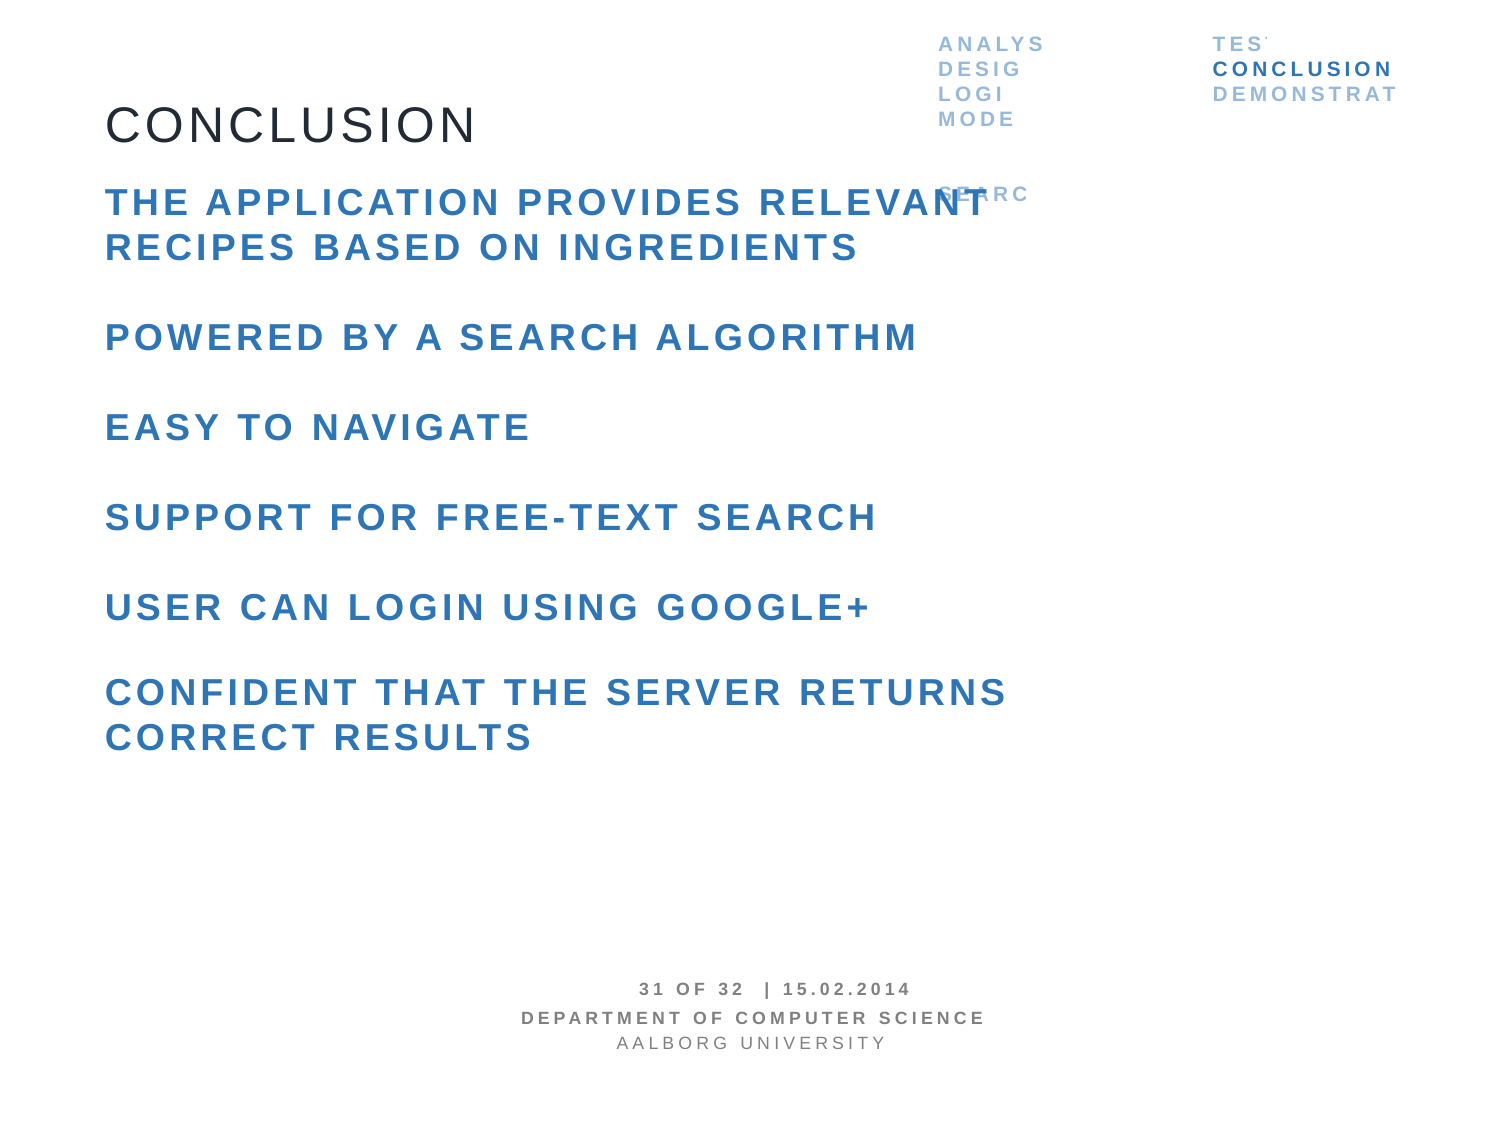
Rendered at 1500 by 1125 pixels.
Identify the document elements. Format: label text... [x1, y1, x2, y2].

text_box 31 OF 32 | 15.02.2014 [416, 976, 1130, 1000]
text_box The application provides relevant recipes based on ingredients Powered by a search algorithm Easy to navigate Support for free-text search User can login using Google+ Confident that the server returns correct results [102, 178, 1125, 989]
text_box analysis design login model search test conclusion demonstration [921, 22, 1500, 234]
text_box Conclusion [102, 92, 921, 153]
text_box Department of computer science AALBORG UNIVERSITy [449, 1006, 1055, 1056]
